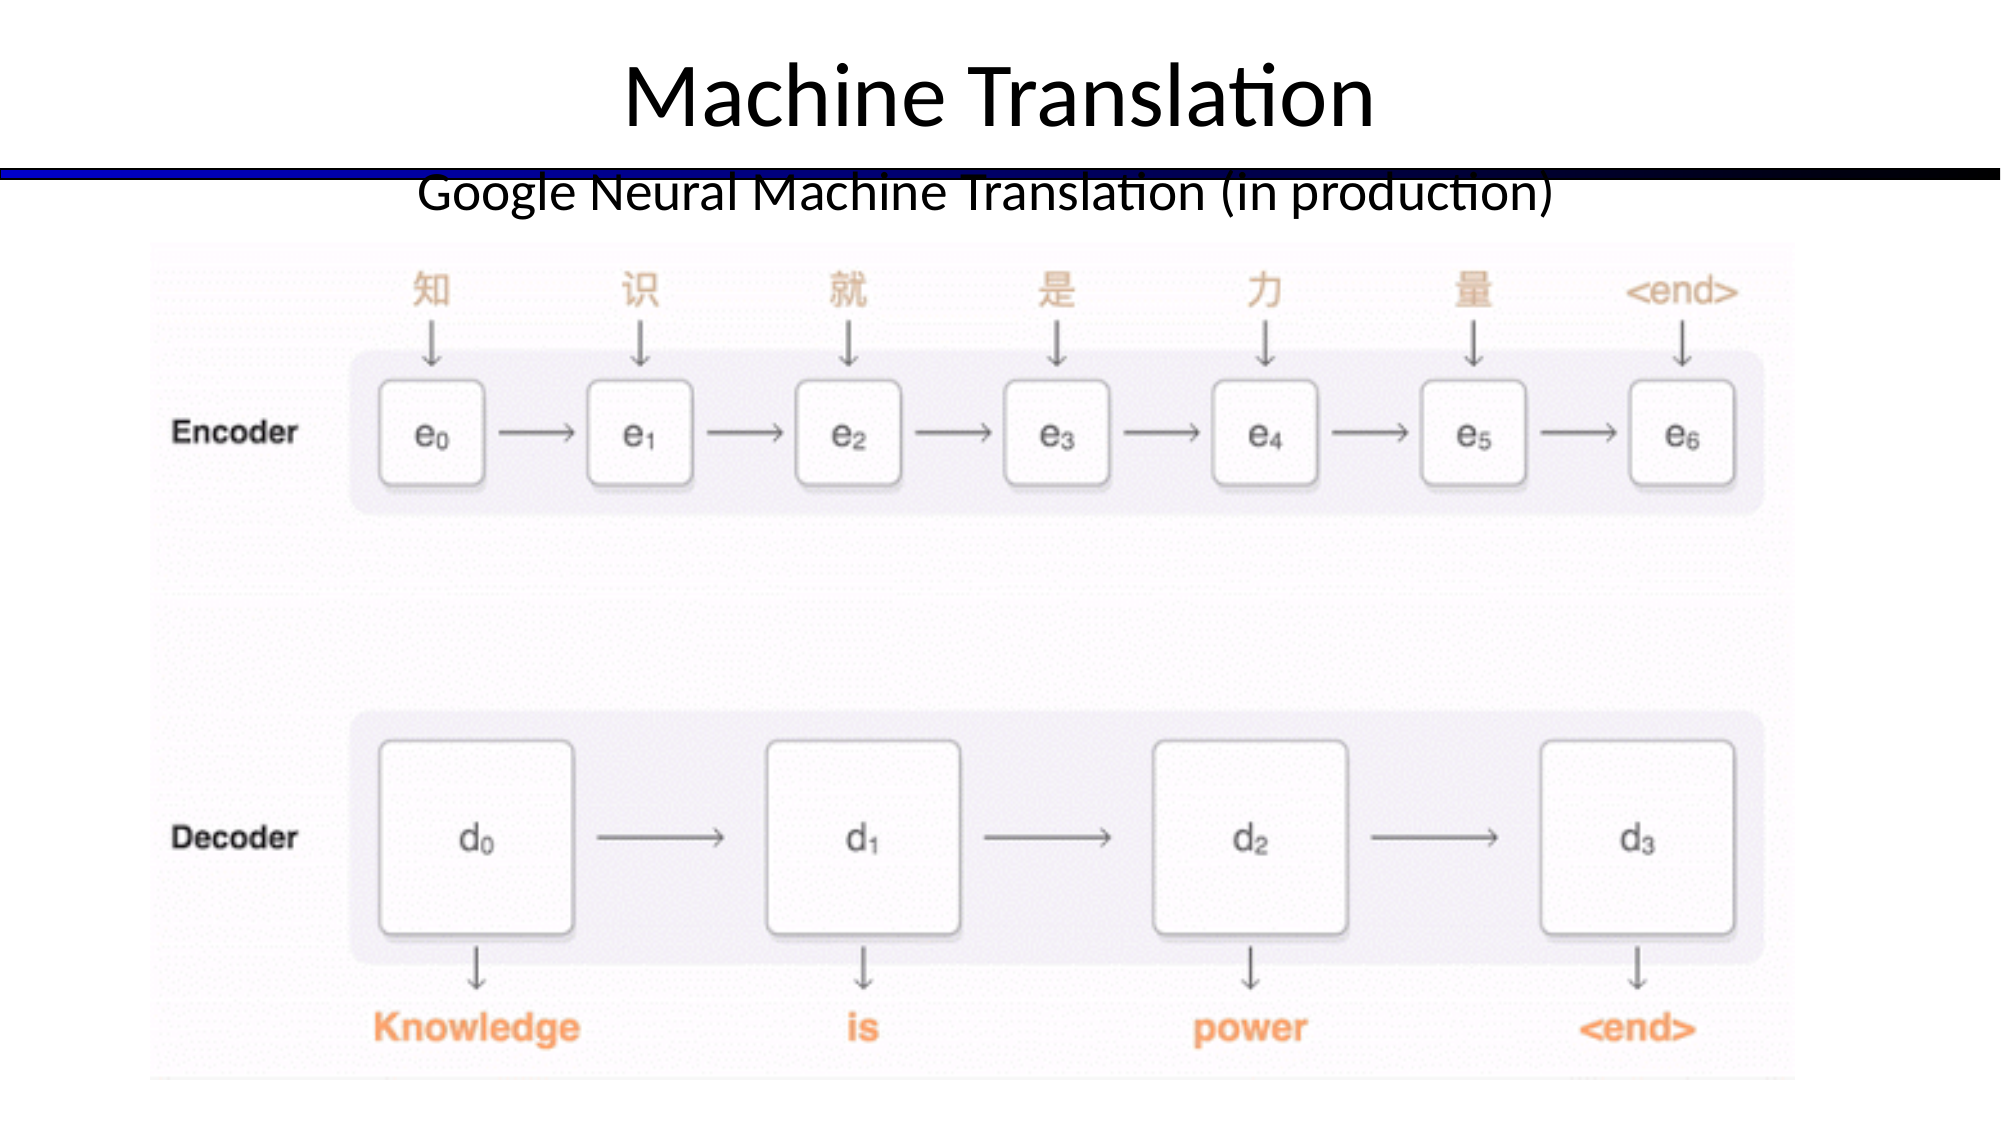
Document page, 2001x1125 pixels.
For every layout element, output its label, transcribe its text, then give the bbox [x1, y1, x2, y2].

picture [149, 241, 1795, 1080]
text_box Google Neural Machine Translation (in production) [402, 147, 1586, 230]
title Machine Translation [0, 0, 2000, 184]
